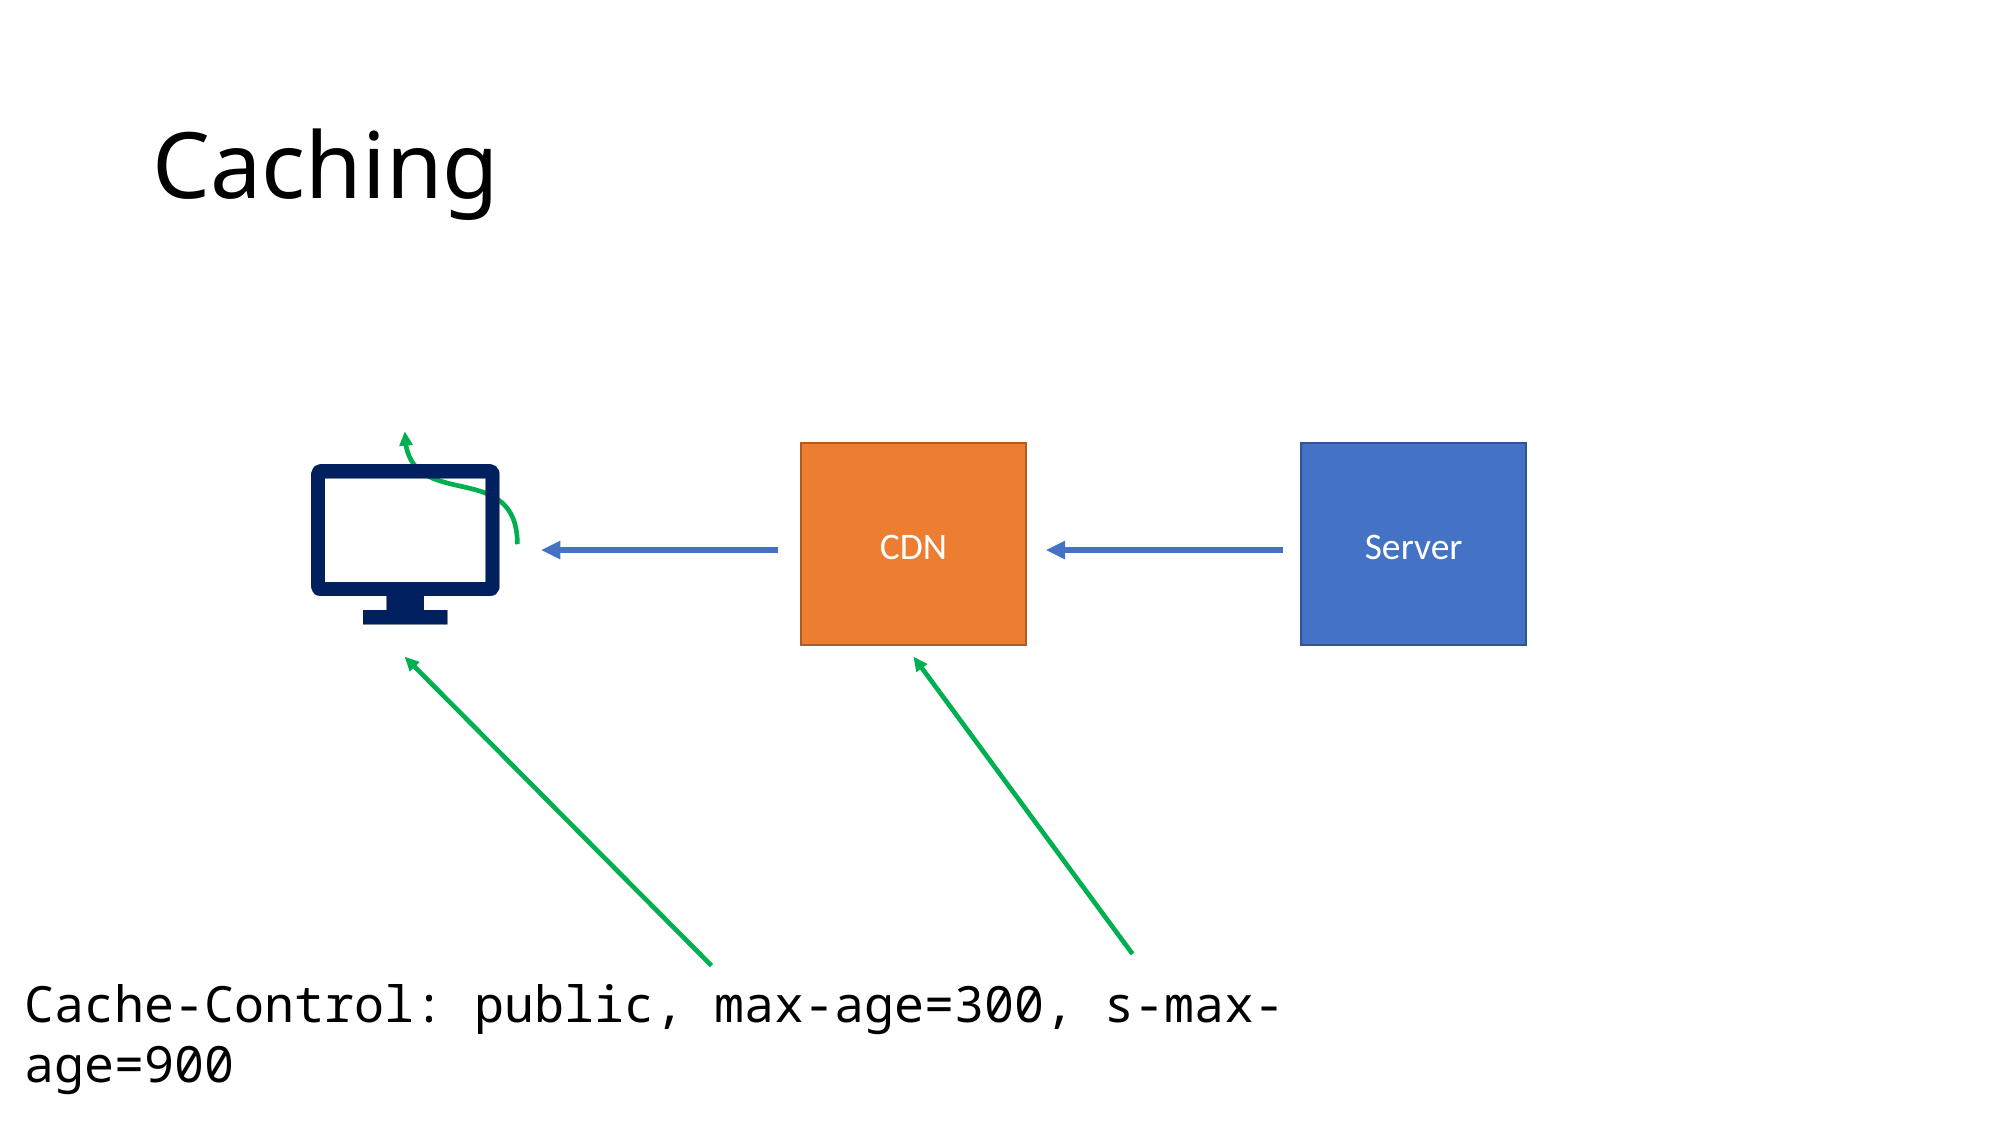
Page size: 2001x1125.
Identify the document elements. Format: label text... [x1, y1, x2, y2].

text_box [404, 656, 712, 966]
picture [292, 431, 518, 657]
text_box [913, 656, 1133, 954]
text_box CDN [800, 442, 1027, 646]
text_box Cache-Control: public, max-age=300, s-max-age=900 [9, 965, 1414, 1101]
text_box Server [1300, 442, 1527, 646]
title Caching [137, 59, 1863, 278]
